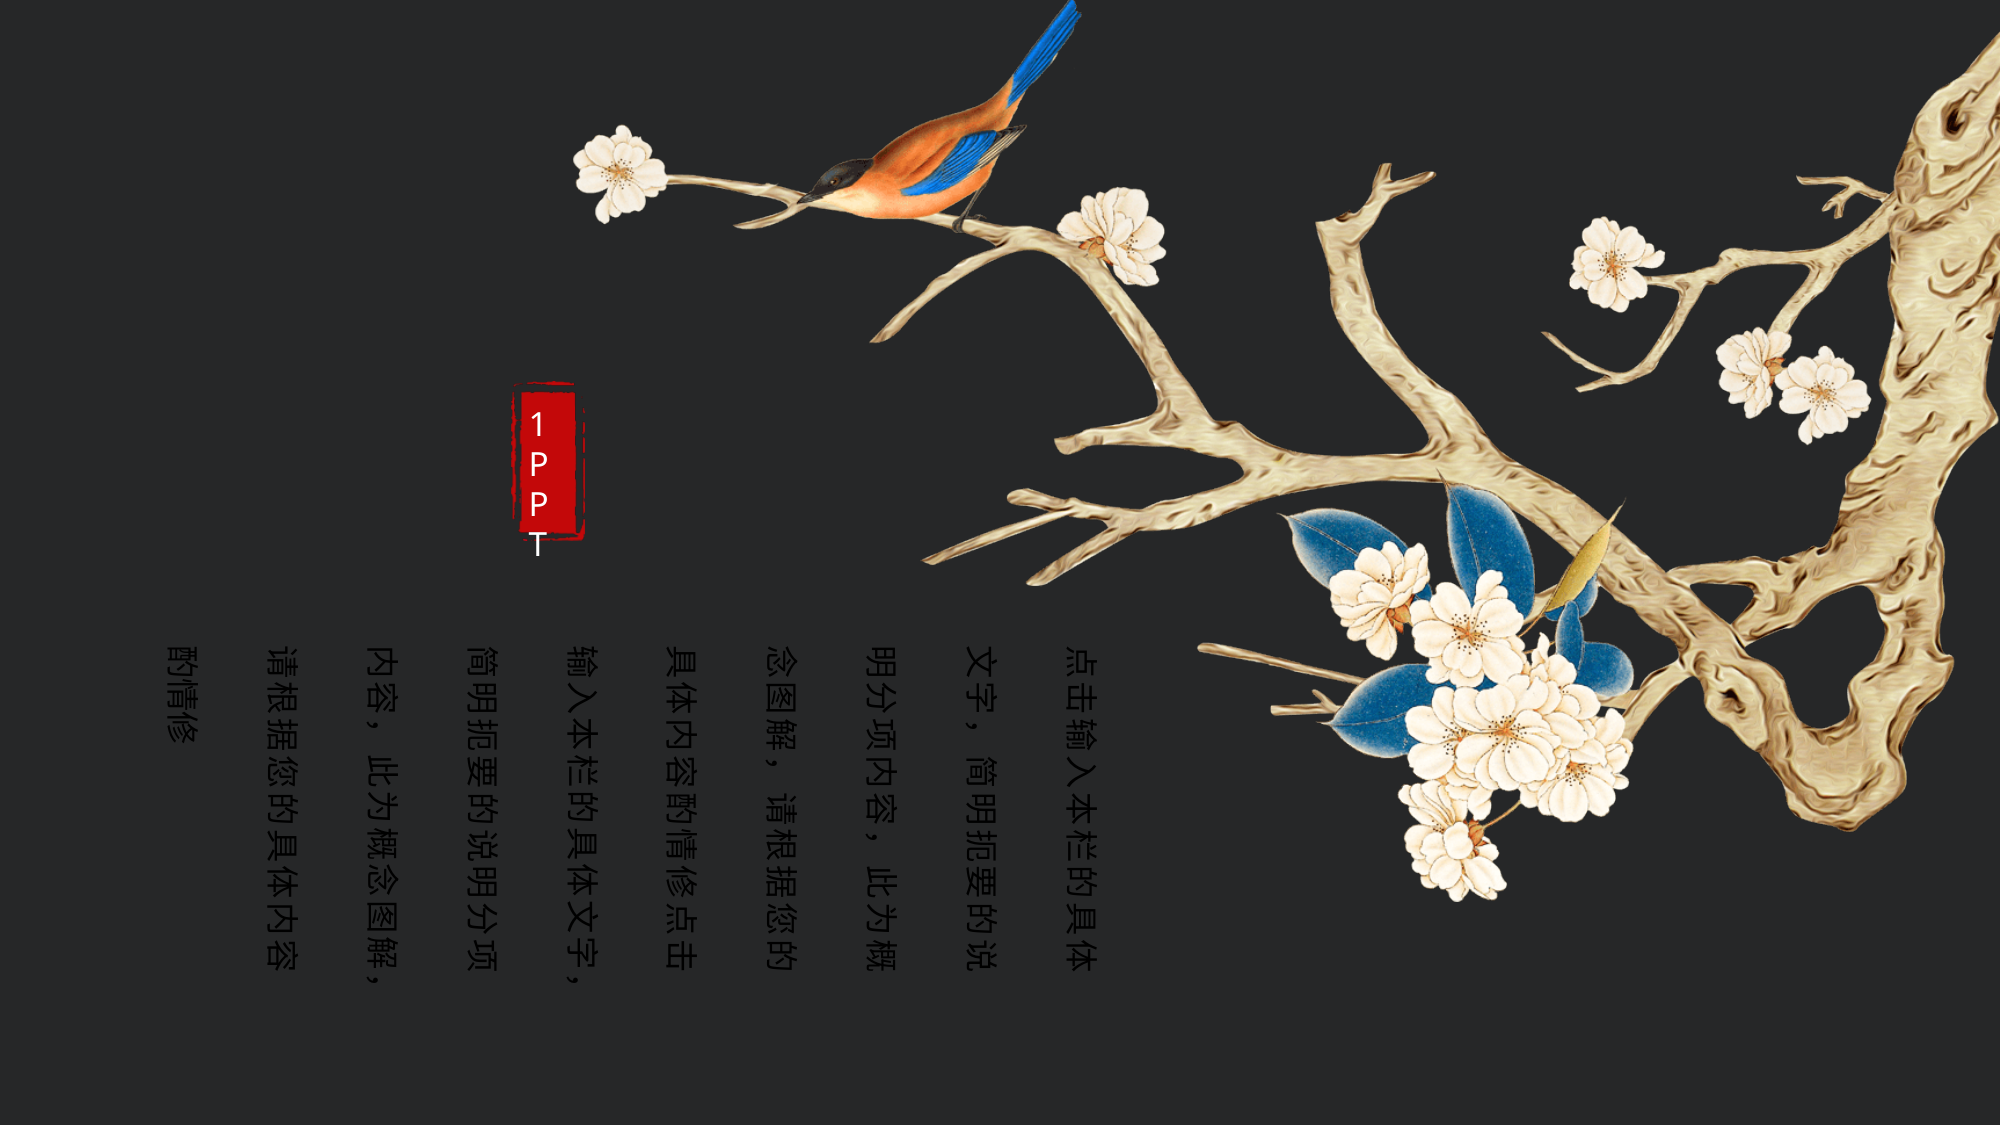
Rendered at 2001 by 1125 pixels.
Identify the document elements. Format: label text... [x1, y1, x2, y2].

picture [572, 0, 2000, 902]
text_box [511, 381, 585, 573]
text_box 点击输入本栏的具体文字，简明扼要的说明分项内容，此为概念图解，请根据您的具体内容酌情修点击输入本栏的具体文字，简明扼要的说明分项内容，此为概念图解，请根据您的具体内容酌情修 [245, 630, 1170, 988]
